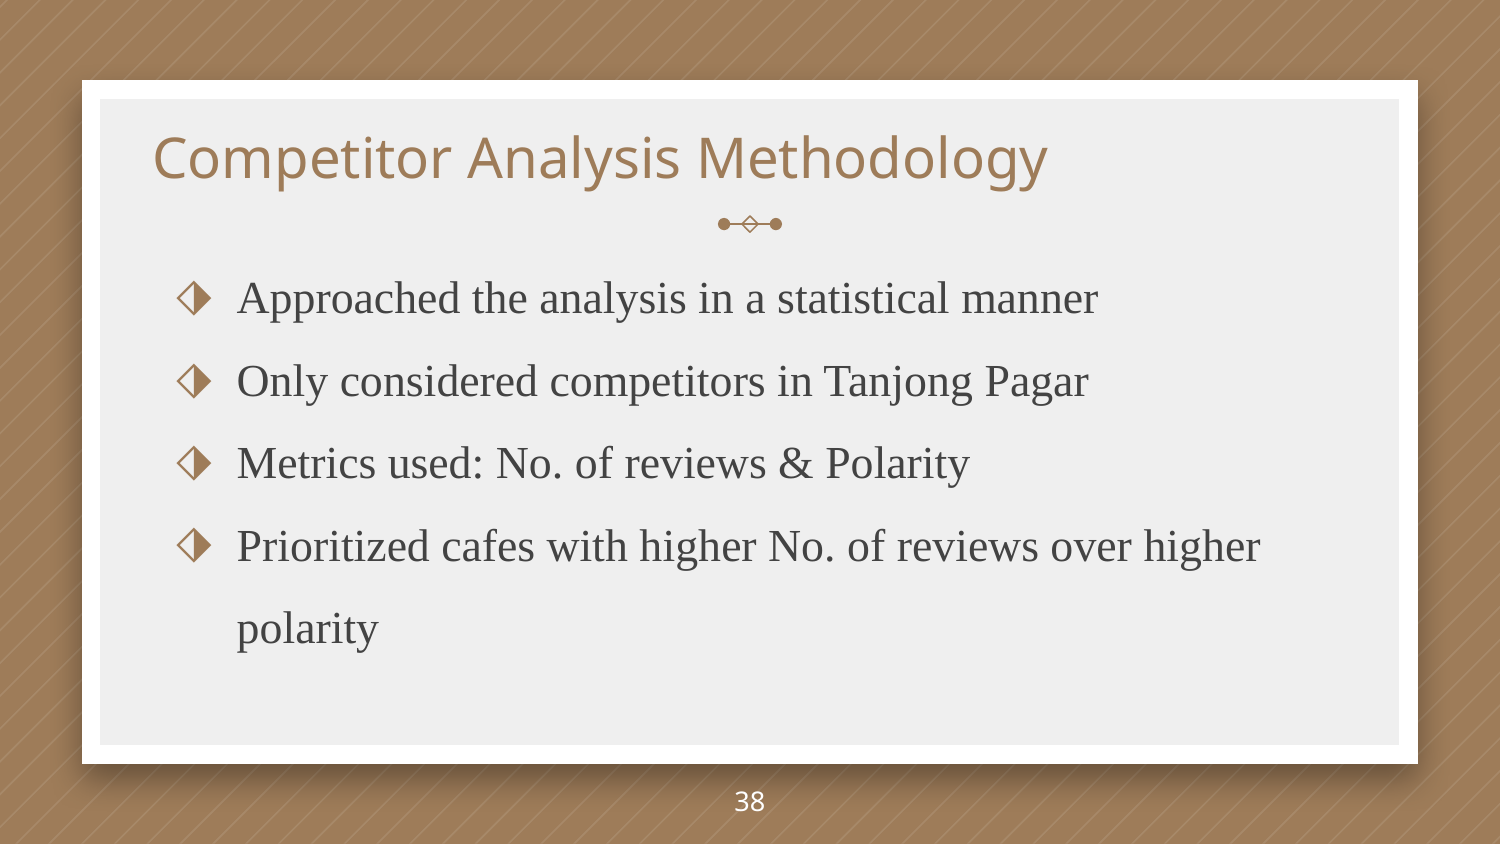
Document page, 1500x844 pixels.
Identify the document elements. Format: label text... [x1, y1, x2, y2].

slide_number ‹#› [0, 762, 1500, 844]
list Approached the analysis in a statistical manner Only considered competitors in Tanjong Pagar Metrics used: No. of reviews & Polarity Prioritized cafes with higher No. of reviews over higher polarity [146, 225, 1392, 762]
title Competitor Analysis Methodology [137, 64, 1363, 205]
